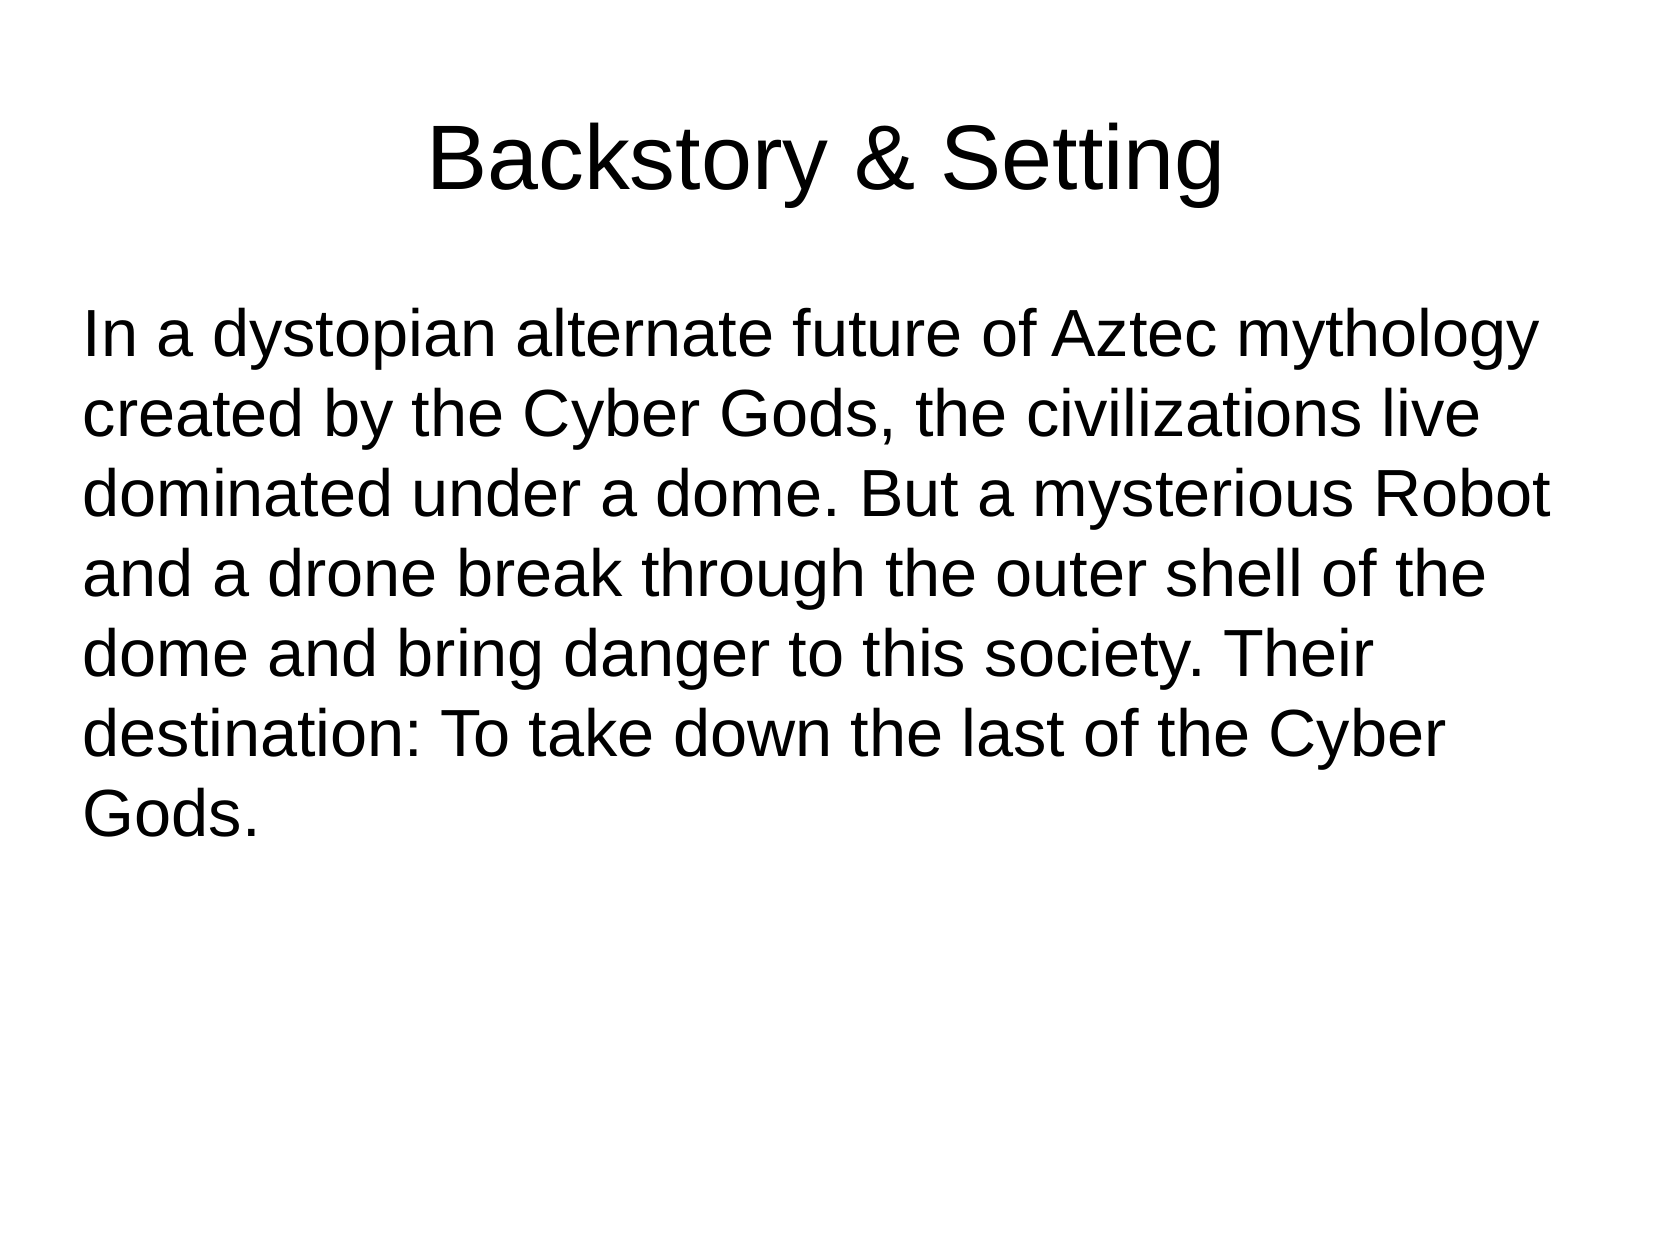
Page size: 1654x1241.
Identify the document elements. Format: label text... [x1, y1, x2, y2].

list In a dystopian alternate future of Aztec mythology created by the Cyber Gods, the civilizations live dominated under a dome. But a mysterious Robot and a drone break through the outer shell of the dome and bring danger to this society. Their destination: To take down the last of the Cyber Gods. [82, 290, 1571, 1109]
title Backstory & Setting [82, 49, 1571, 257]
